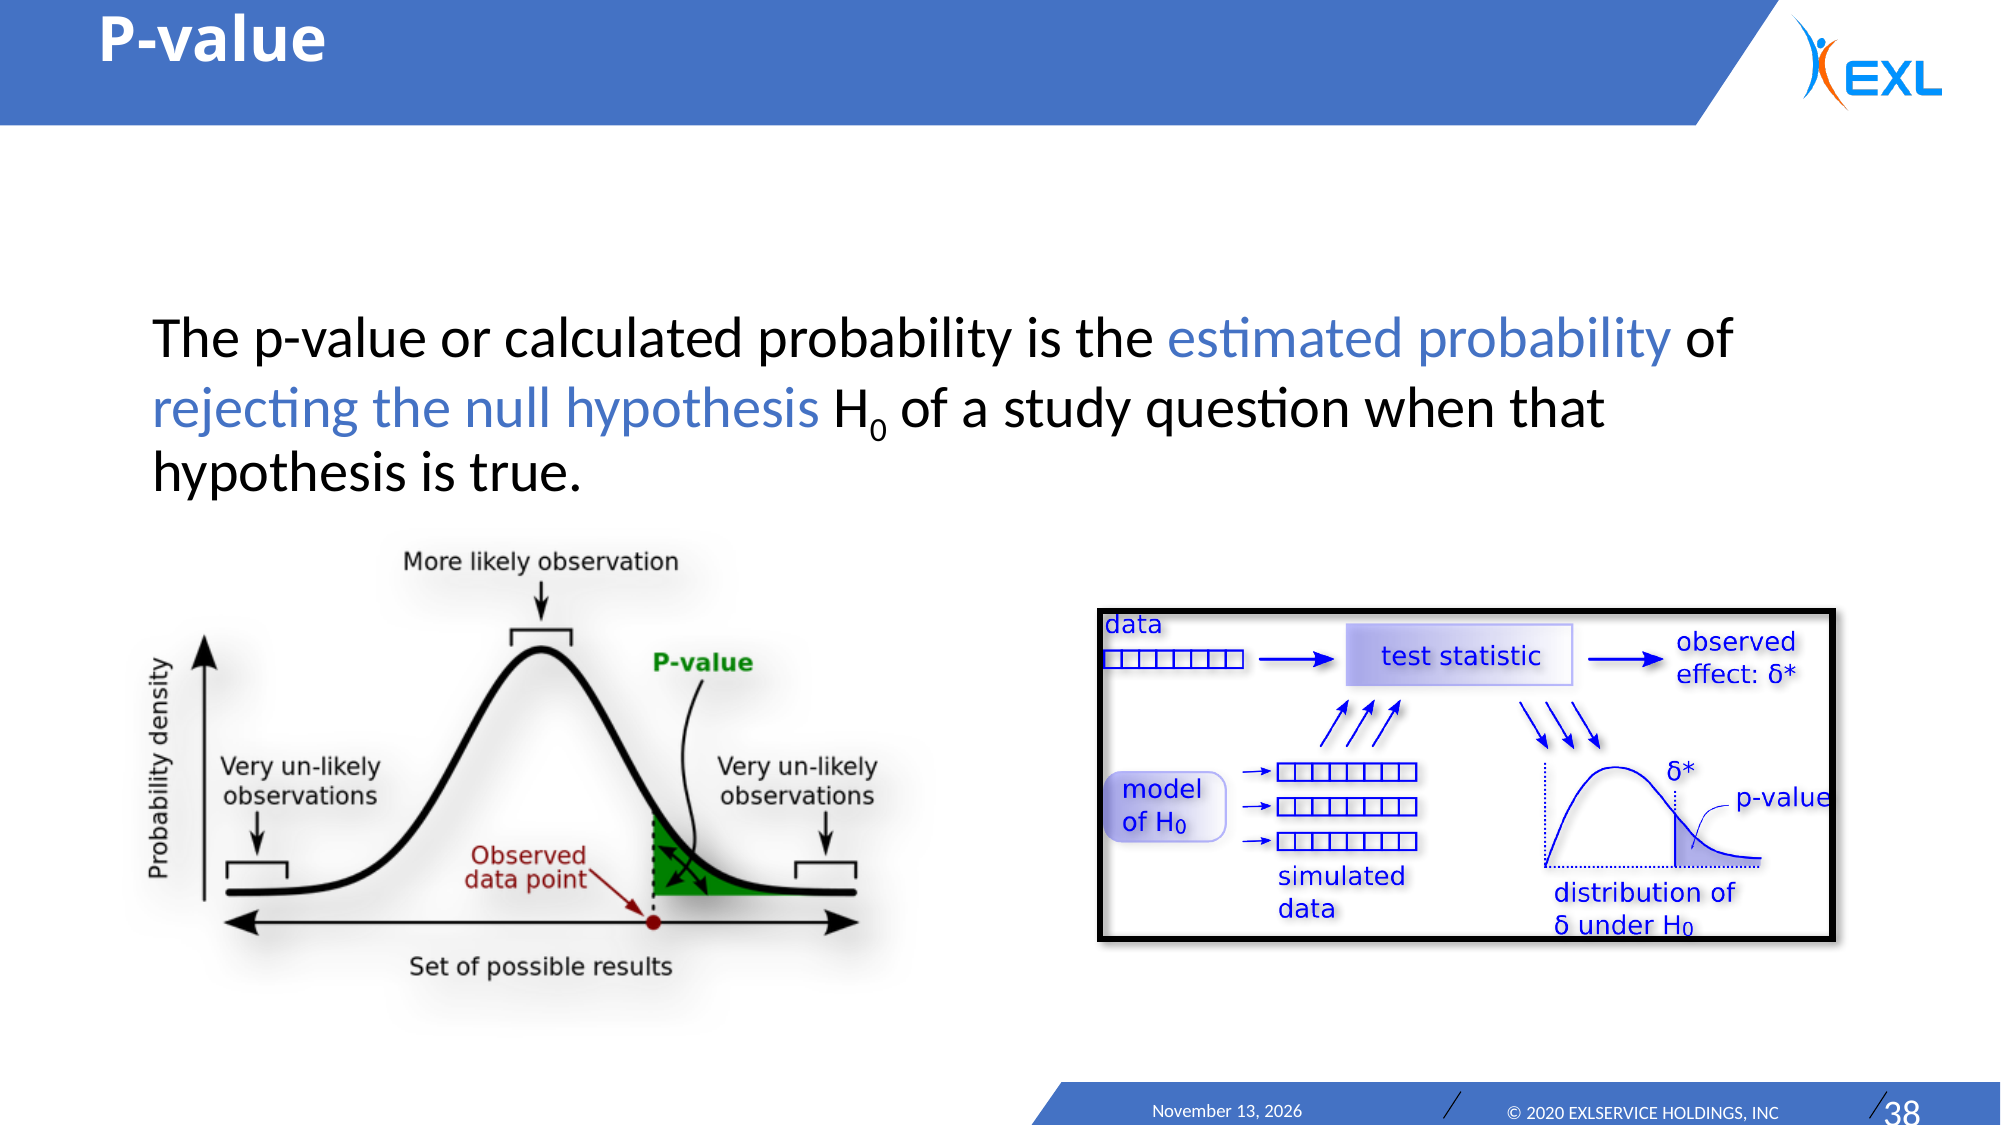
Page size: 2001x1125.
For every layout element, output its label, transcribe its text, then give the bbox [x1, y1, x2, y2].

list The p-value or calculated probability is the estimated probability of rejecting the null hypothesis H0 of a study question when that hypothesis is true. [137, 299, 1863, 1014]
picture [83, 529, 1000, 1014]
picture [1791, 14, 1942, 111]
title P-value [83, 0, 1809, 99]
picture [1103, 613, 1830, 936]
